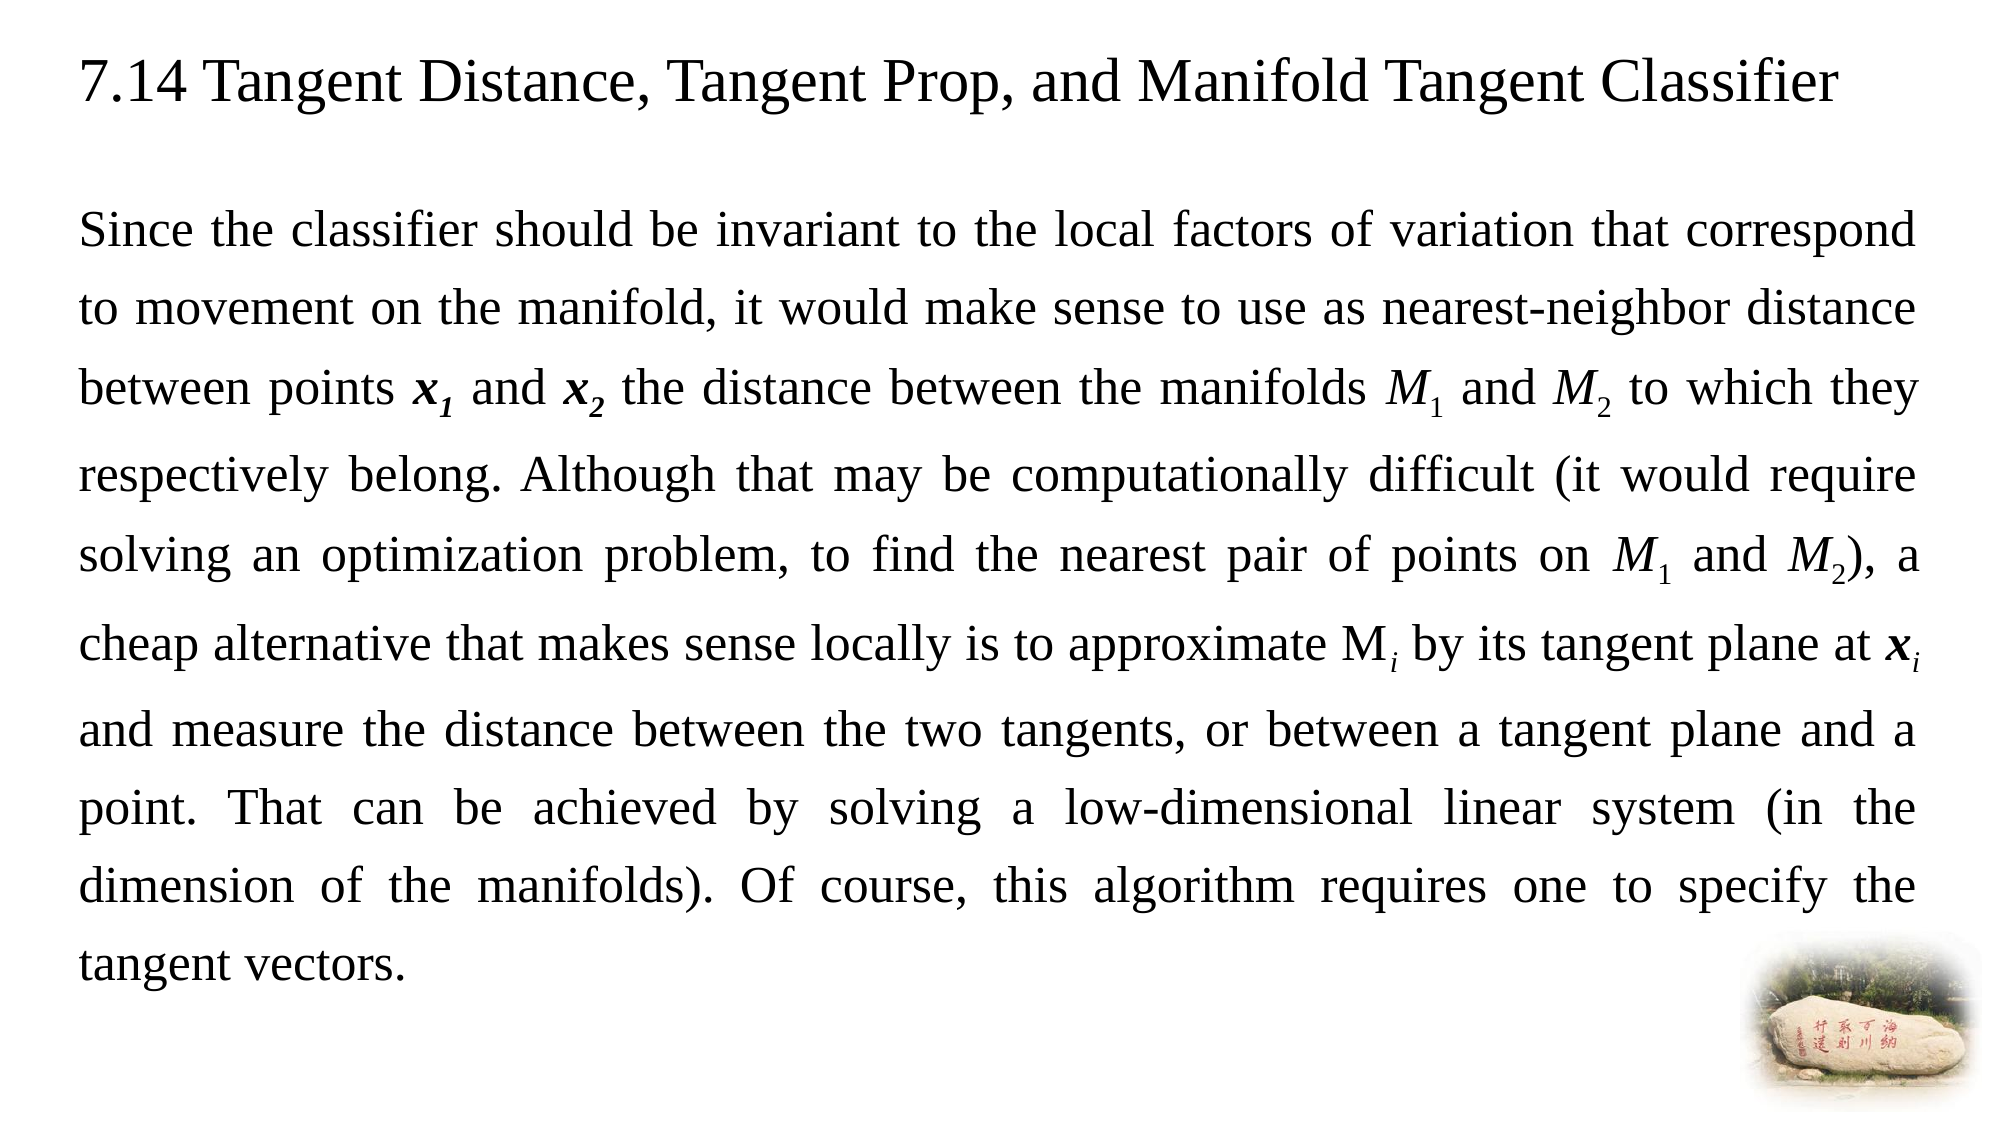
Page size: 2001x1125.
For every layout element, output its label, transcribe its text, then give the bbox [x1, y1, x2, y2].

title 7.14 Tangent Distance, Tangent Prop, and Manifold Tangent Classifier [63, 21, 1936, 142]
picture [1740, 927, 1985, 1112]
list Since the classifier should be invariant to the local factors of variation that correspond to movement on the manifold, it would make sense to use as nearest-neighbor distance between points x1 and x2 the distance between the manifolds M1 and M2 to which they respectively belong. Although that may be computationally difficult (it would require solving an optimization problem, to find the nearest pair of points on M1 and M2), a cheap alternative that makes sense locally is to approximate Mi by its tangent plane at xi and measure the distance between the two tangents, or between a tangent plane and a point. That can be achieved by solving a low-dimensional linear system (in the dimension of the manifolds). Of course, this algorithm requires one to specify the tangent vectors. [63, 171, 1936, 1014]
